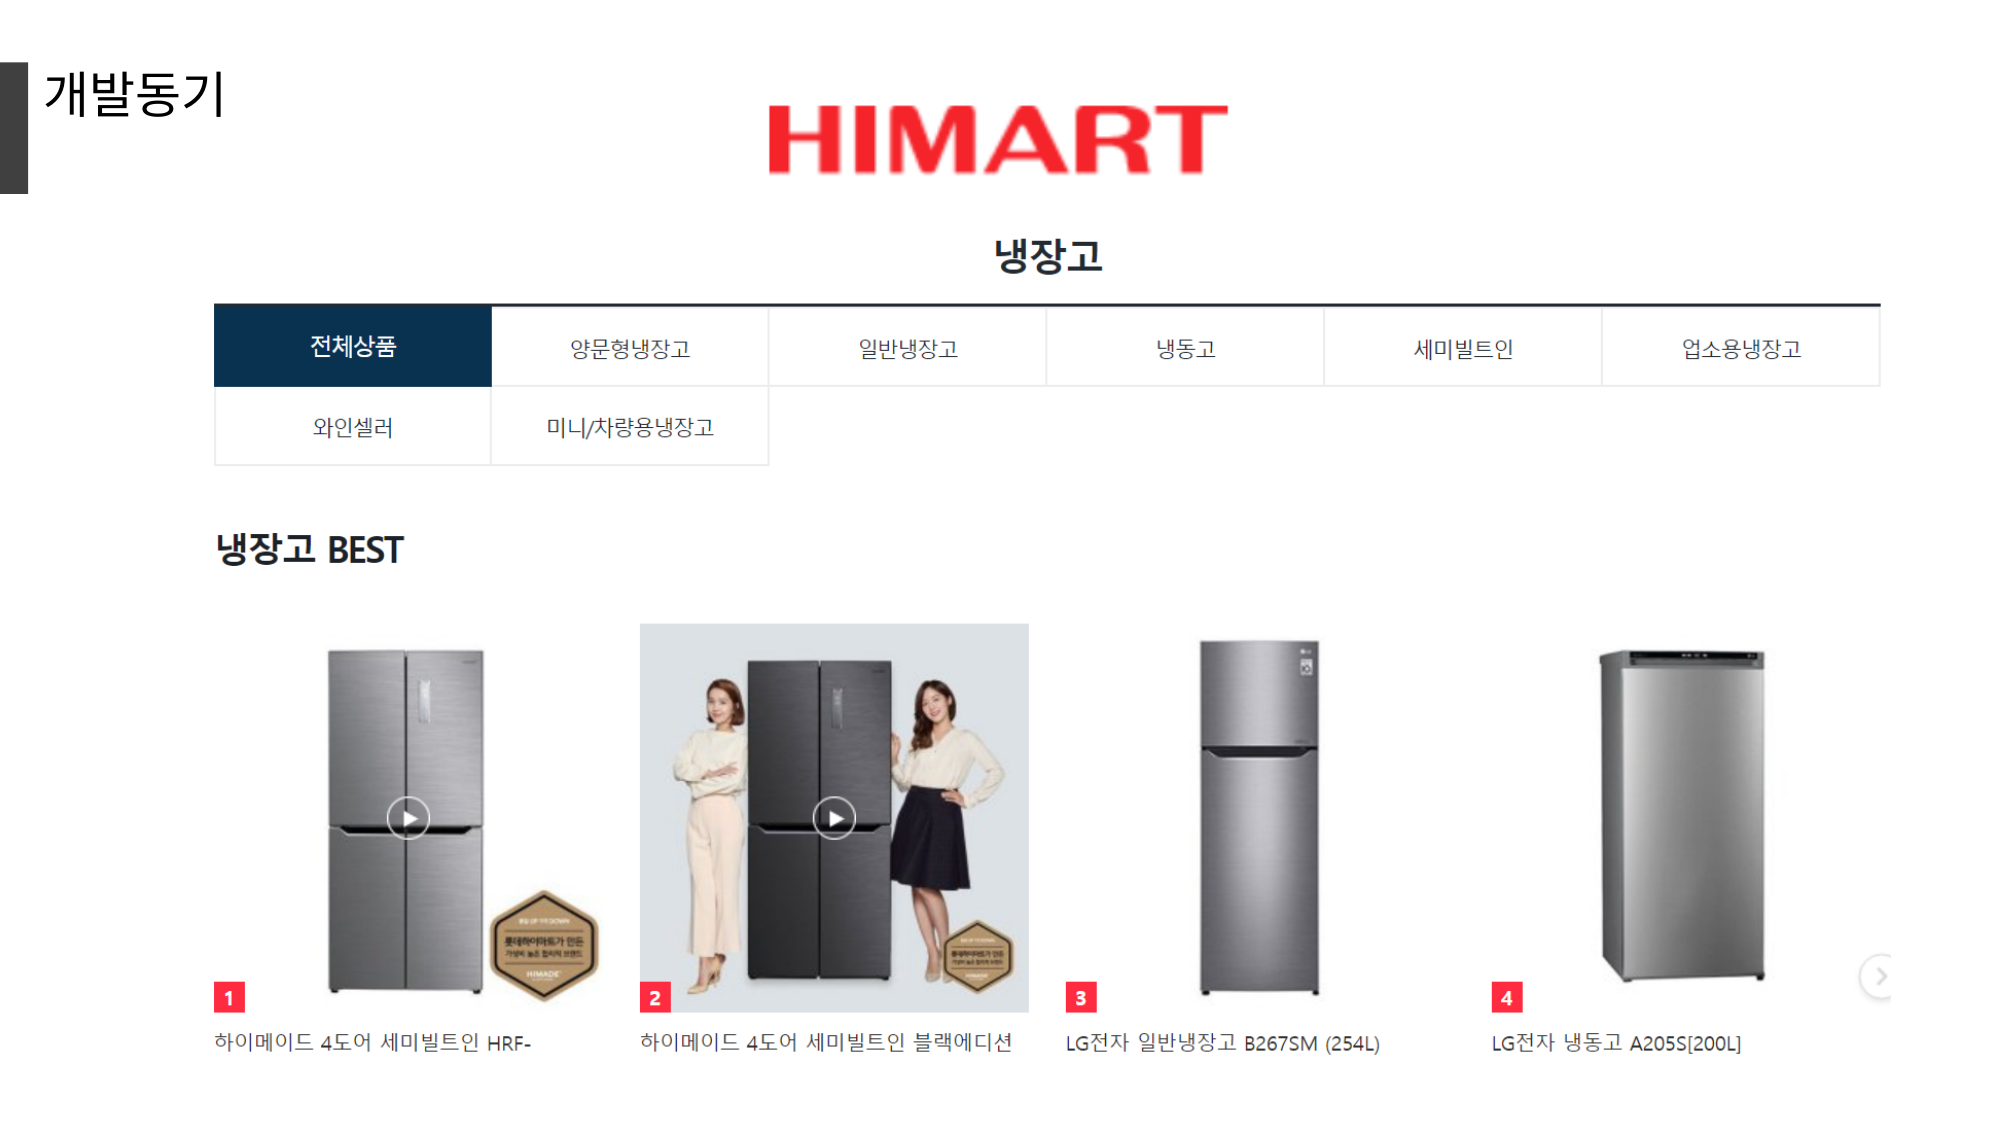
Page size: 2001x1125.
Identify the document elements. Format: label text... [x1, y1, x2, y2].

picture [212, 62, 1891, 1063]
list 개발동기 [28, 62, 496, 189]
